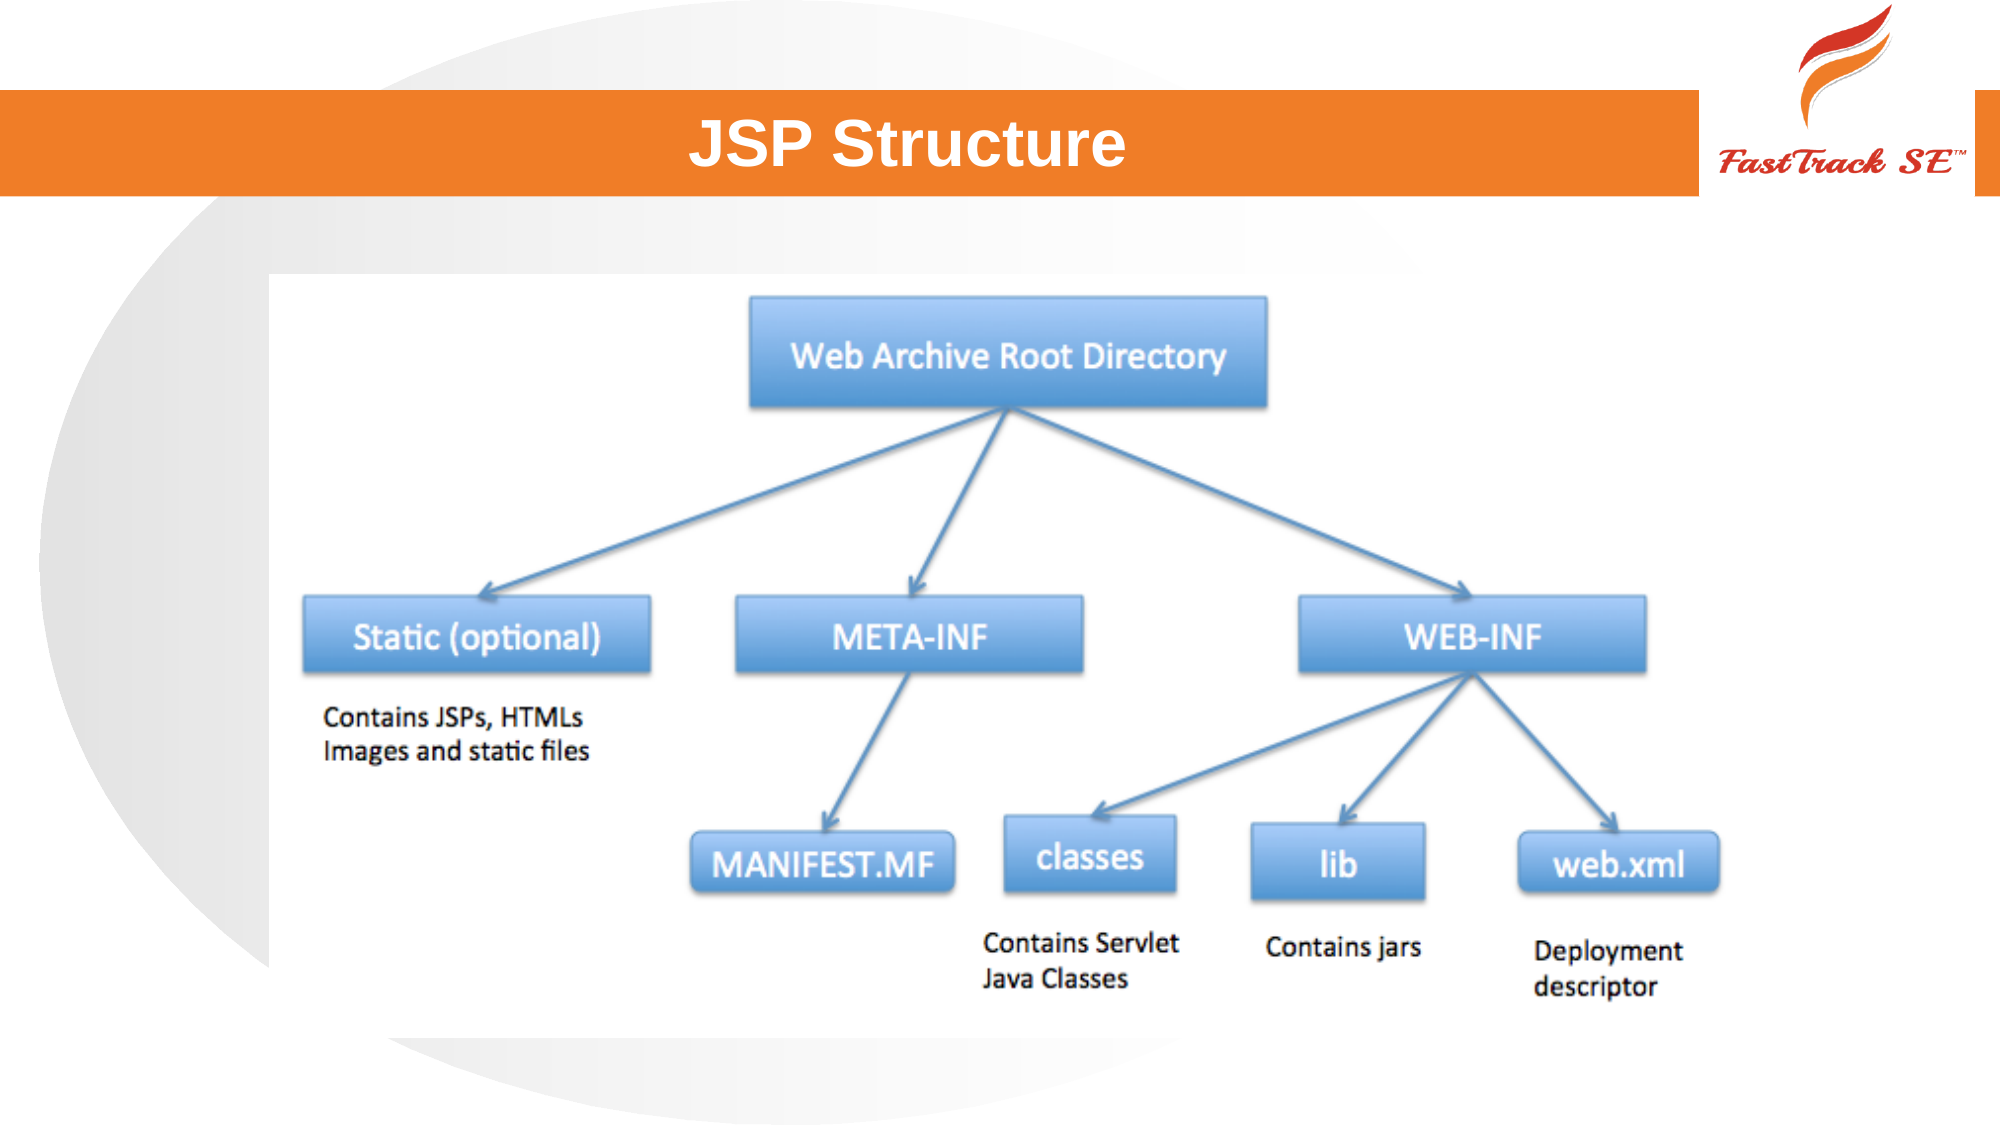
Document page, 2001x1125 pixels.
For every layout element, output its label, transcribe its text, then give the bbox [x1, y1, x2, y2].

title JSP Structure [249, 99, 1567, 180]
picture [1700, 0, 1975, 192]
picture [269, 274, 1740, 1038]
